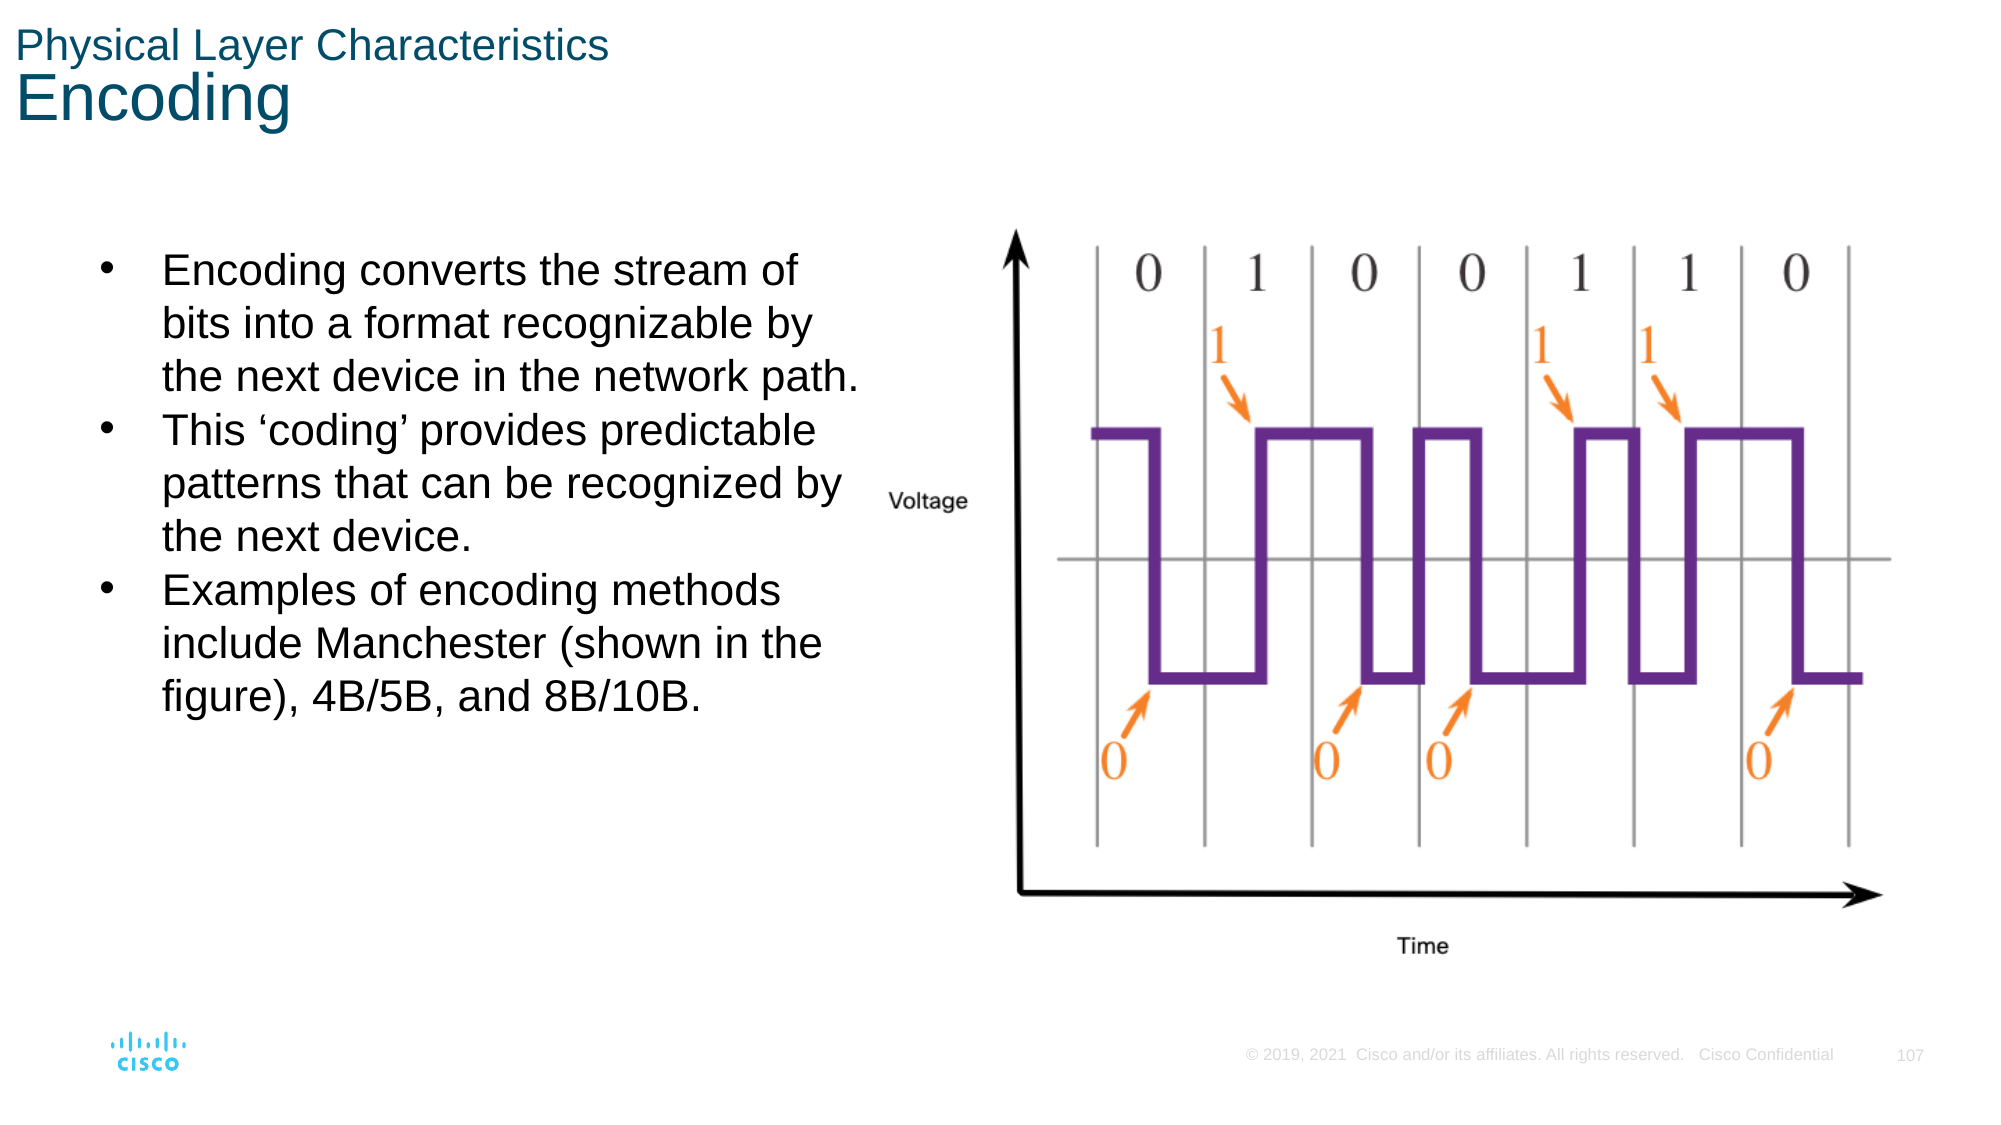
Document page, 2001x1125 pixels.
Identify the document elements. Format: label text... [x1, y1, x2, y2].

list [884, 212, 1904, 966]
title Physical Layer Characteristics Encoding [0, 0, 1826, 161]
text_box Encoding converts the stream of bits into a format recognizable by the next device in the network path. This ‘coding’ provides predictable patterns that can be recognized by the next device. Examples of encoding methods include Manchester (shown in the figure), 4B/5B, and 8B/10B. [84, 233, 878, 728]
